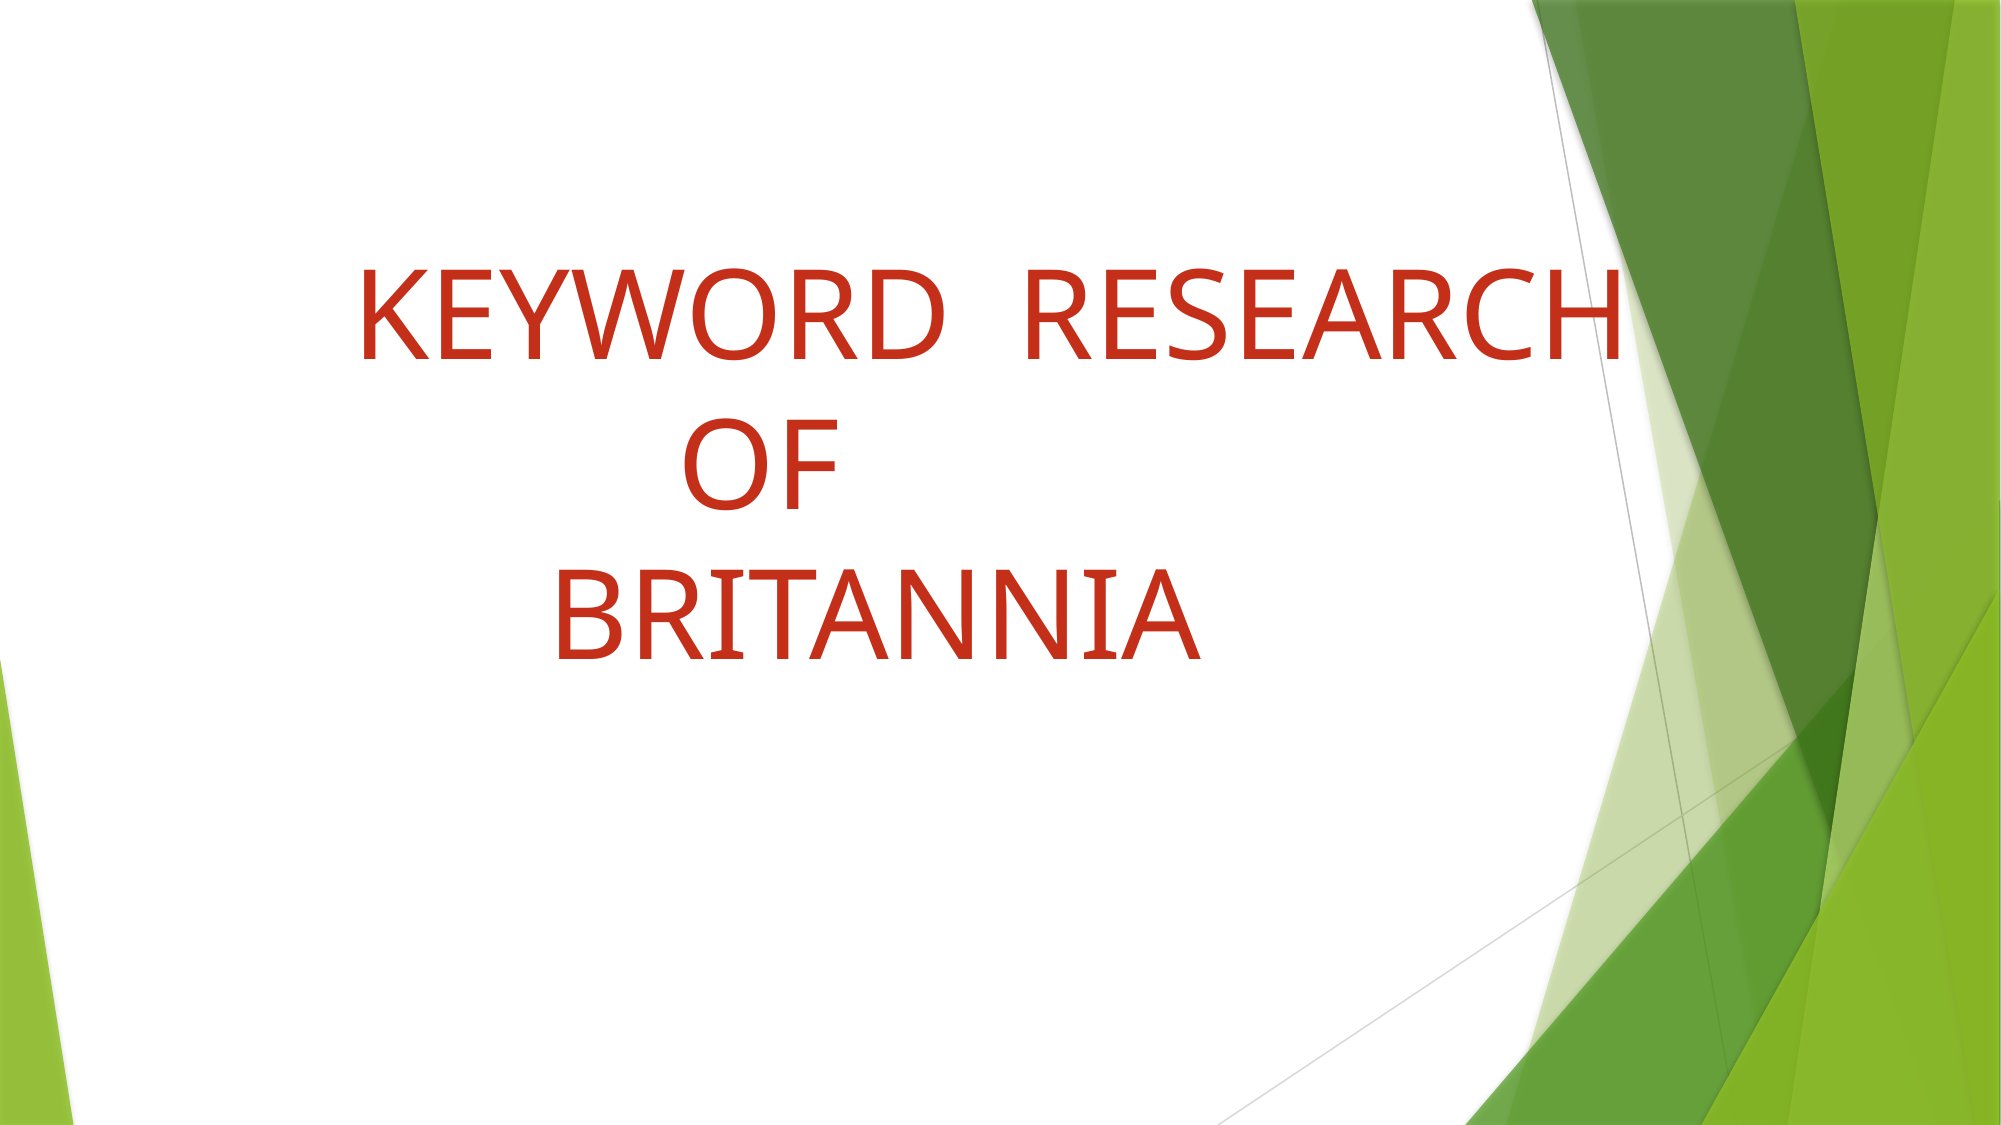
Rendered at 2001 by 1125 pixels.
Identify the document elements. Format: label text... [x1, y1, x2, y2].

title KEYWORD RESEARCH OF BRITANNIA [174, 227, 1691, 925]
